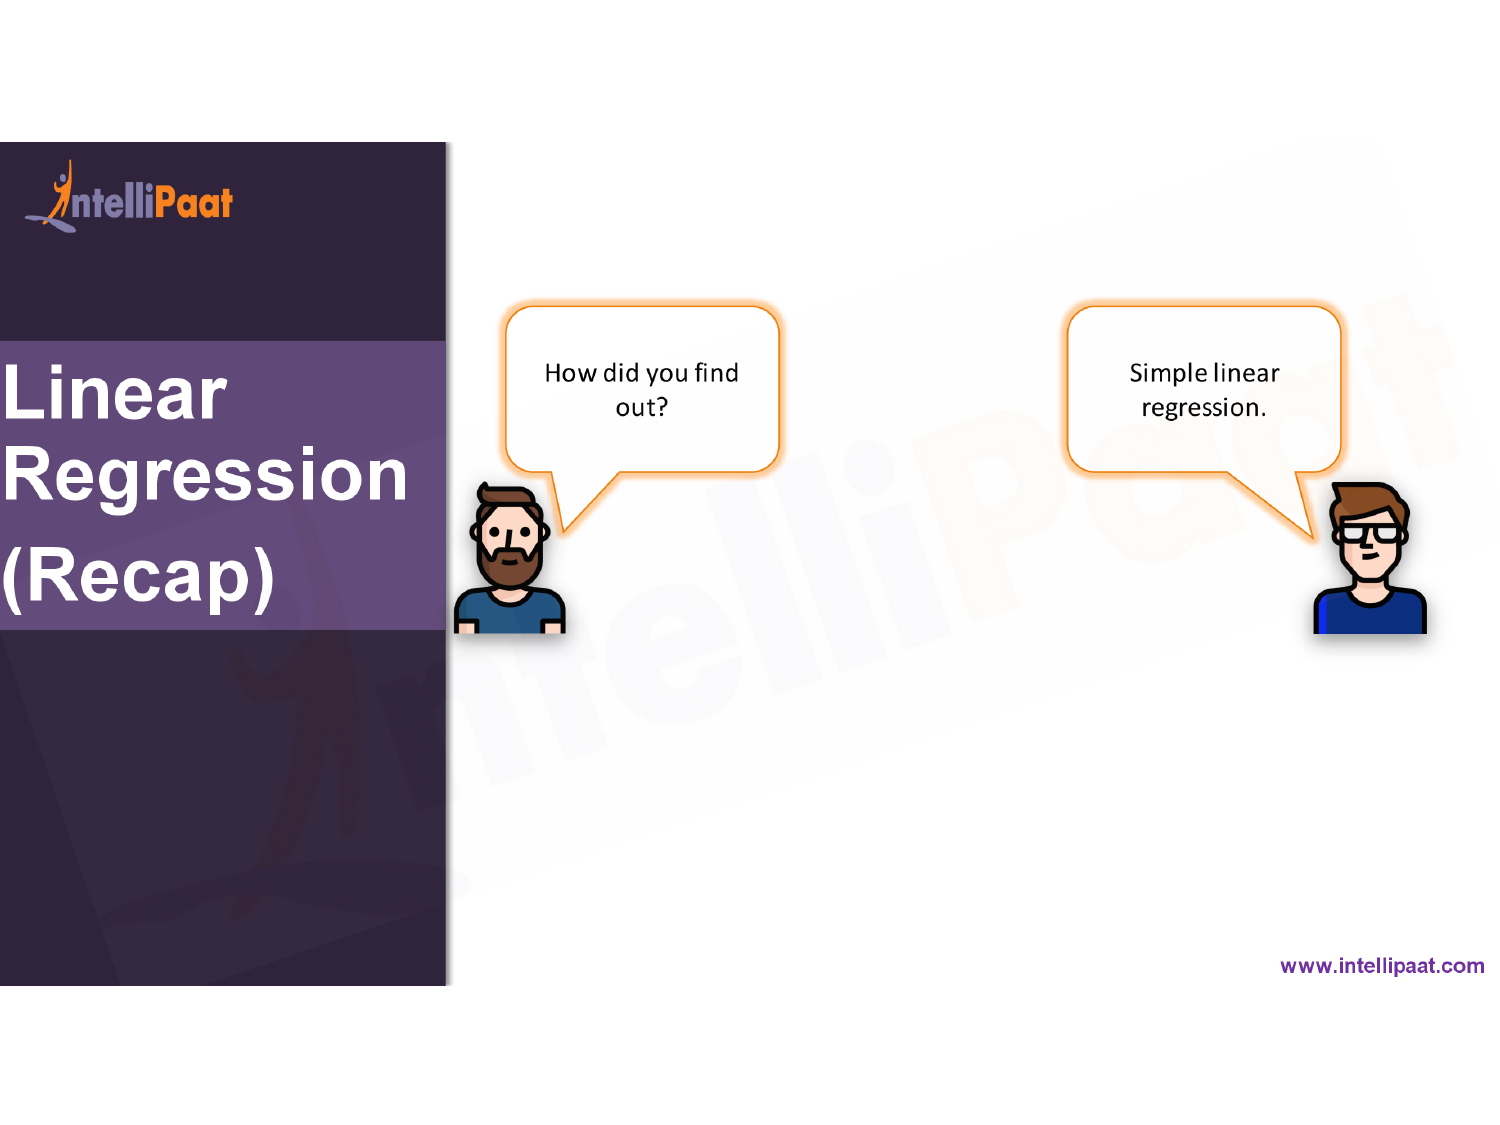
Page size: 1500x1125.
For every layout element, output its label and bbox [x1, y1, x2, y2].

picture [0, 141, 1500, 987]
